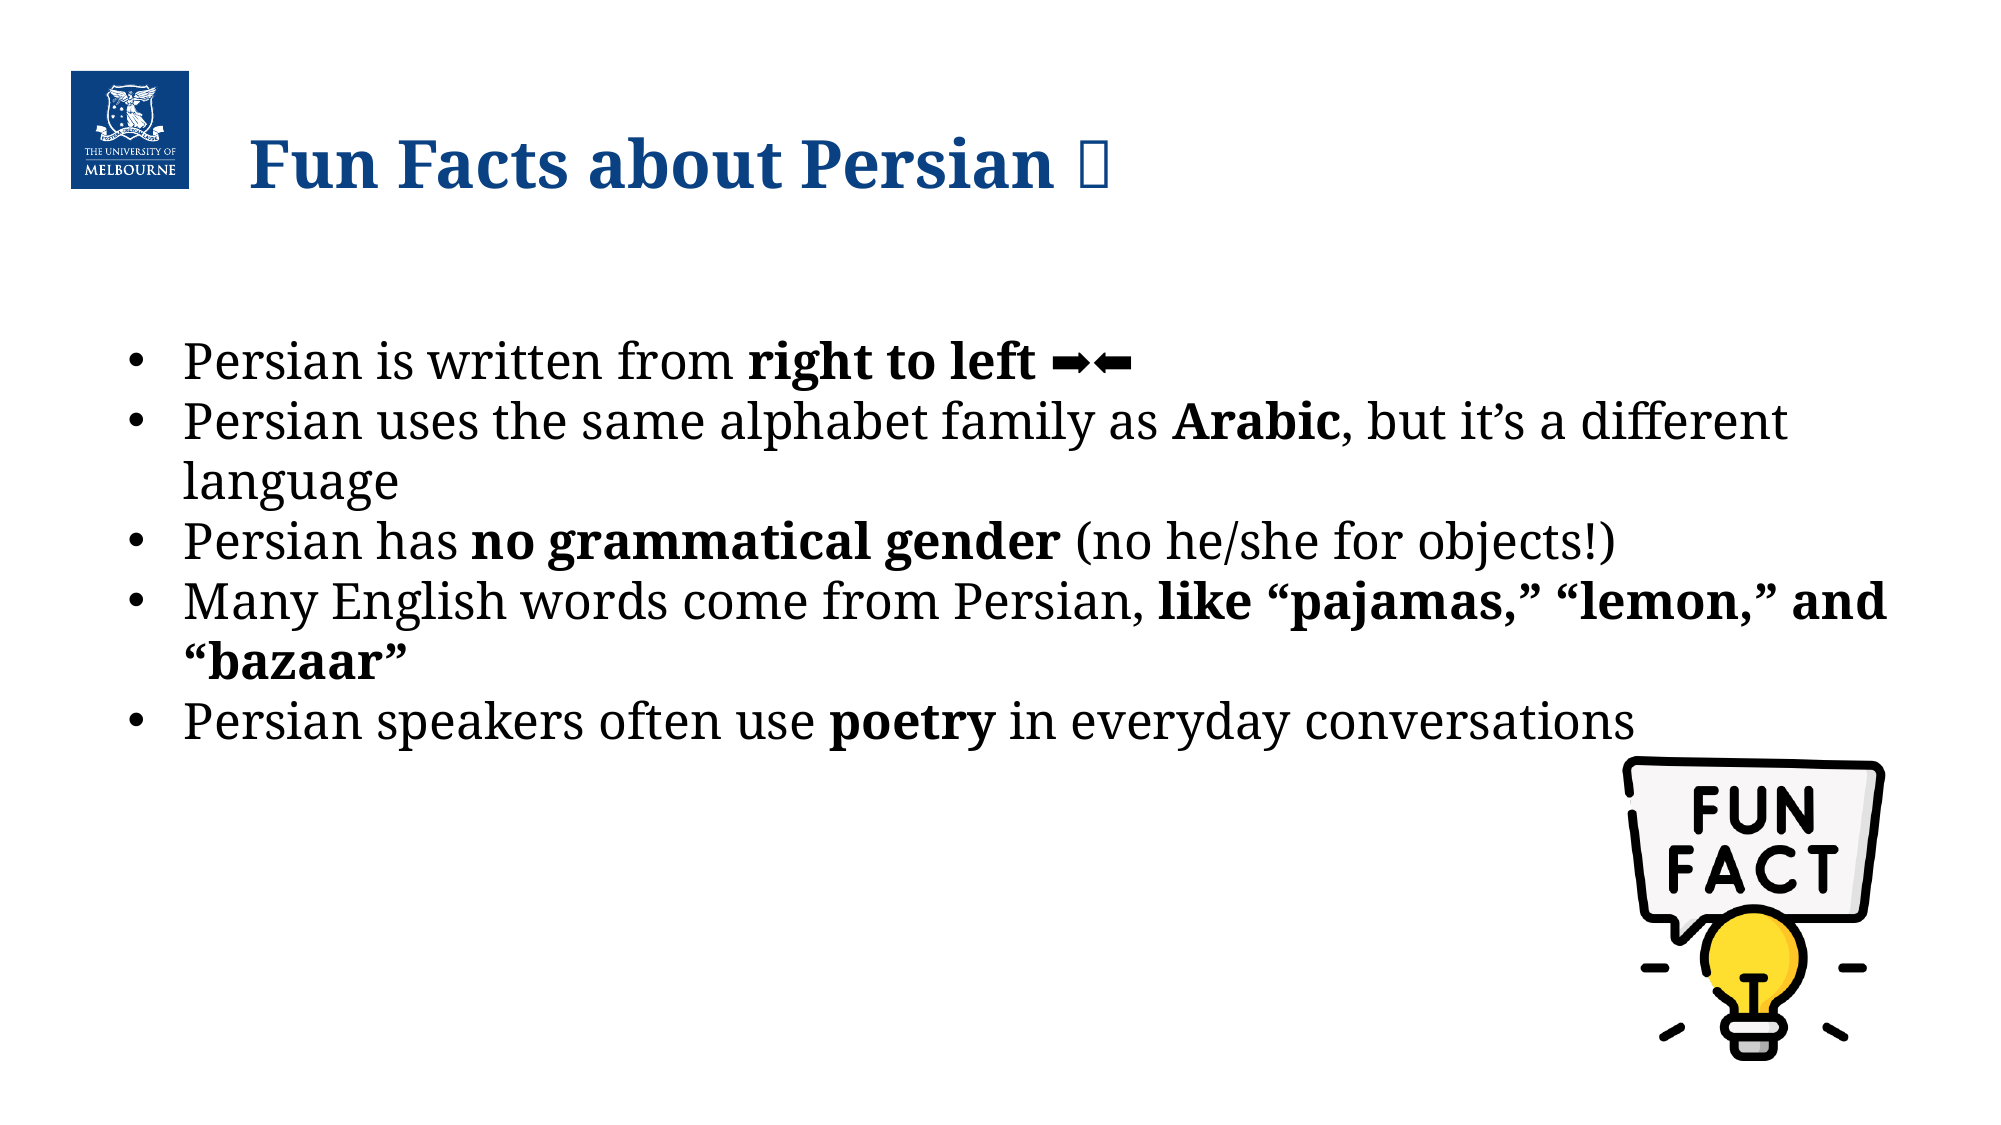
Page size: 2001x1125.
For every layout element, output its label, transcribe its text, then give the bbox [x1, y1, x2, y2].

title Fun Facts about Persian  [234, 64, 1924, 211]
picture [1601, 756, 1906, 1061]
list Persian is written from right to left ➡️⬅️ Persian uses the same alphabet family as Arabic, but it’s a different language Persian has no grammatical gender (no he/she for objects!) Many English words come from Persian, like “pajamas,” “lemon,” and “bazaar” Persian speakers often use poetry in everyday conversations [112, 322, 1985, 1041]
